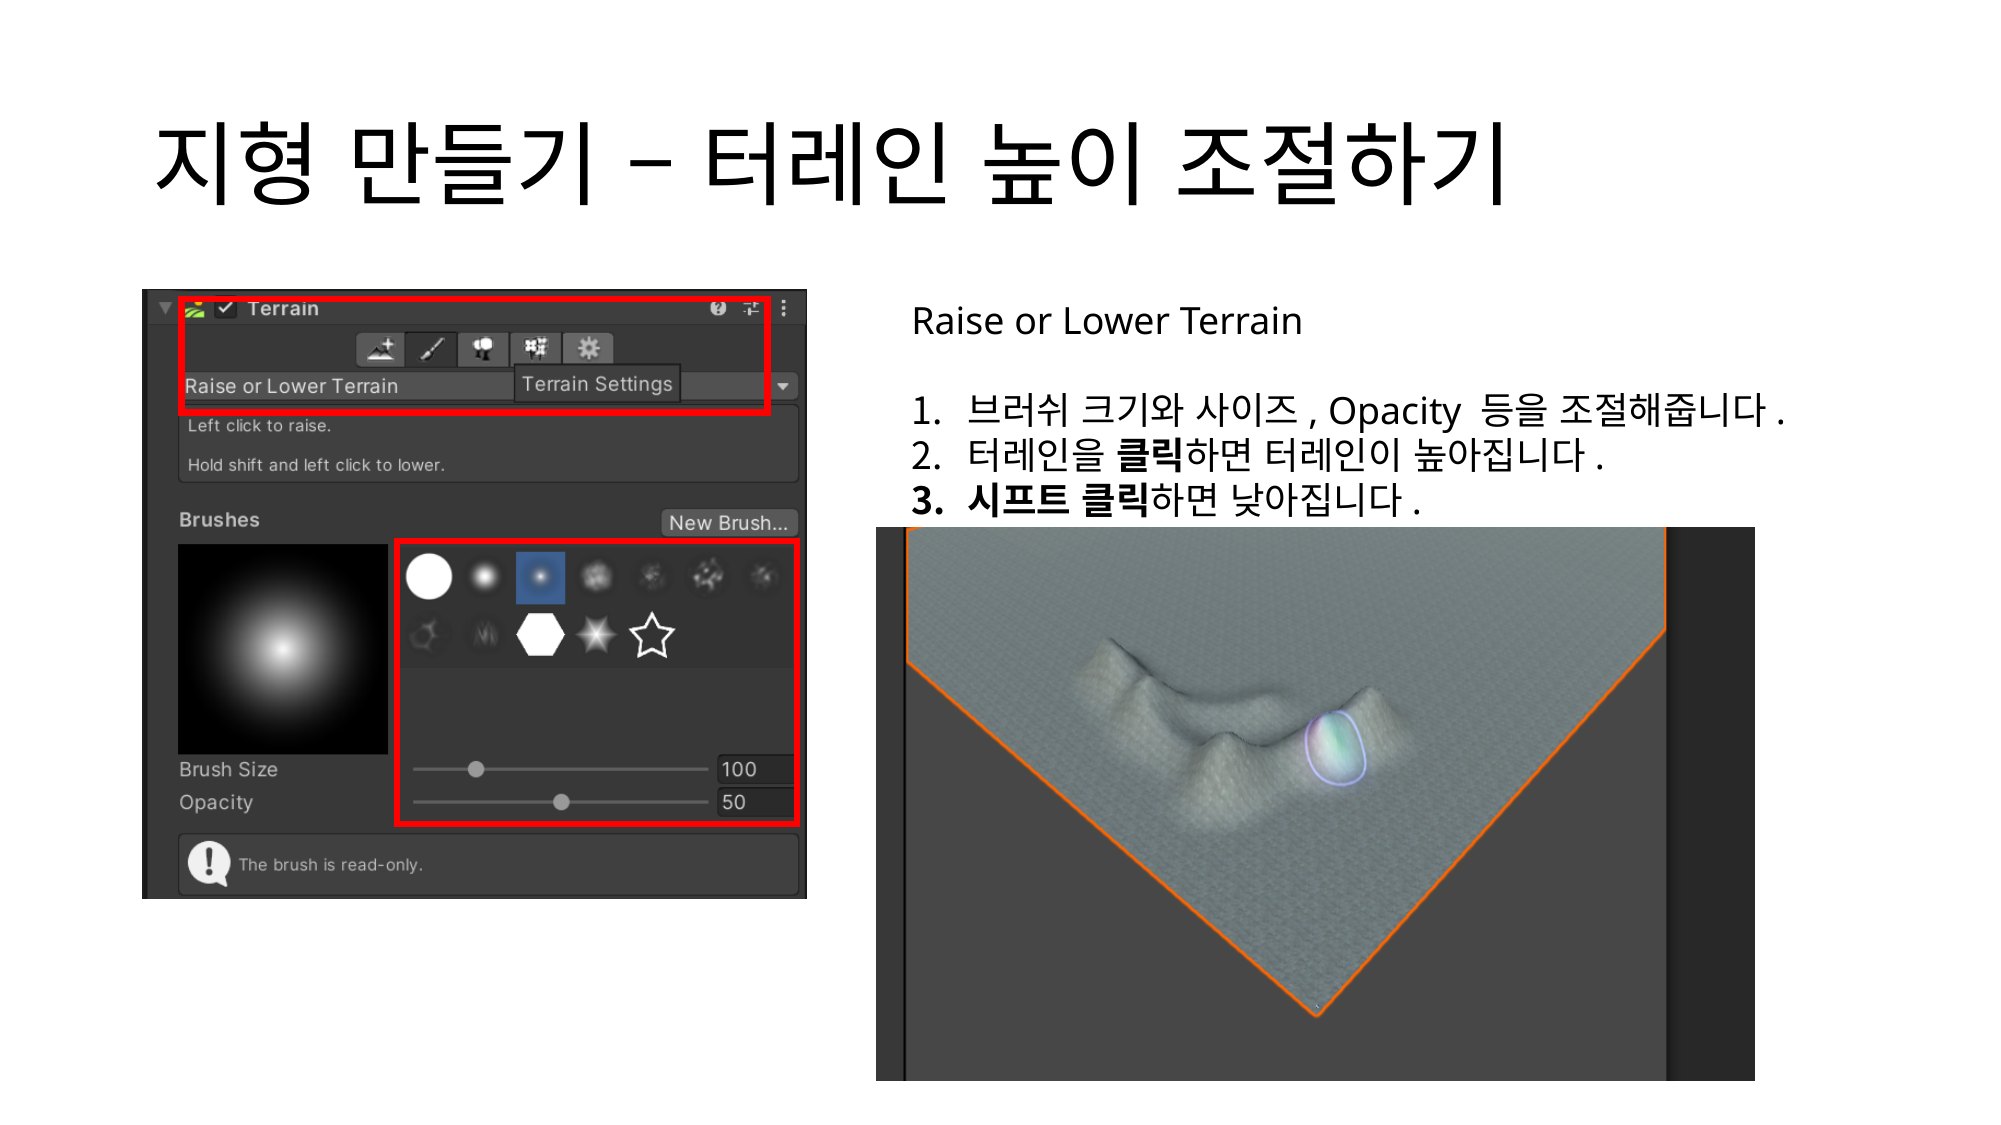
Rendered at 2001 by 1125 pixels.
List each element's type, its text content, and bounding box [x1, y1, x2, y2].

picture [876, 527, 1755, 1081]
picture [142, 289, 807, 899]
title 지형 만들기 – 터레인 높이 조절하기 [137, 59, 1863, 278]
text_box Raise or Lower Terrain 브러쉬 크기와 사이즈, Opacity 등을 조절해줍니다. 터레인을 클릭하면 터레인이 높아집니다. 시프트 클릭하면 낮아집니다. [896, 289, 1801, 575]
